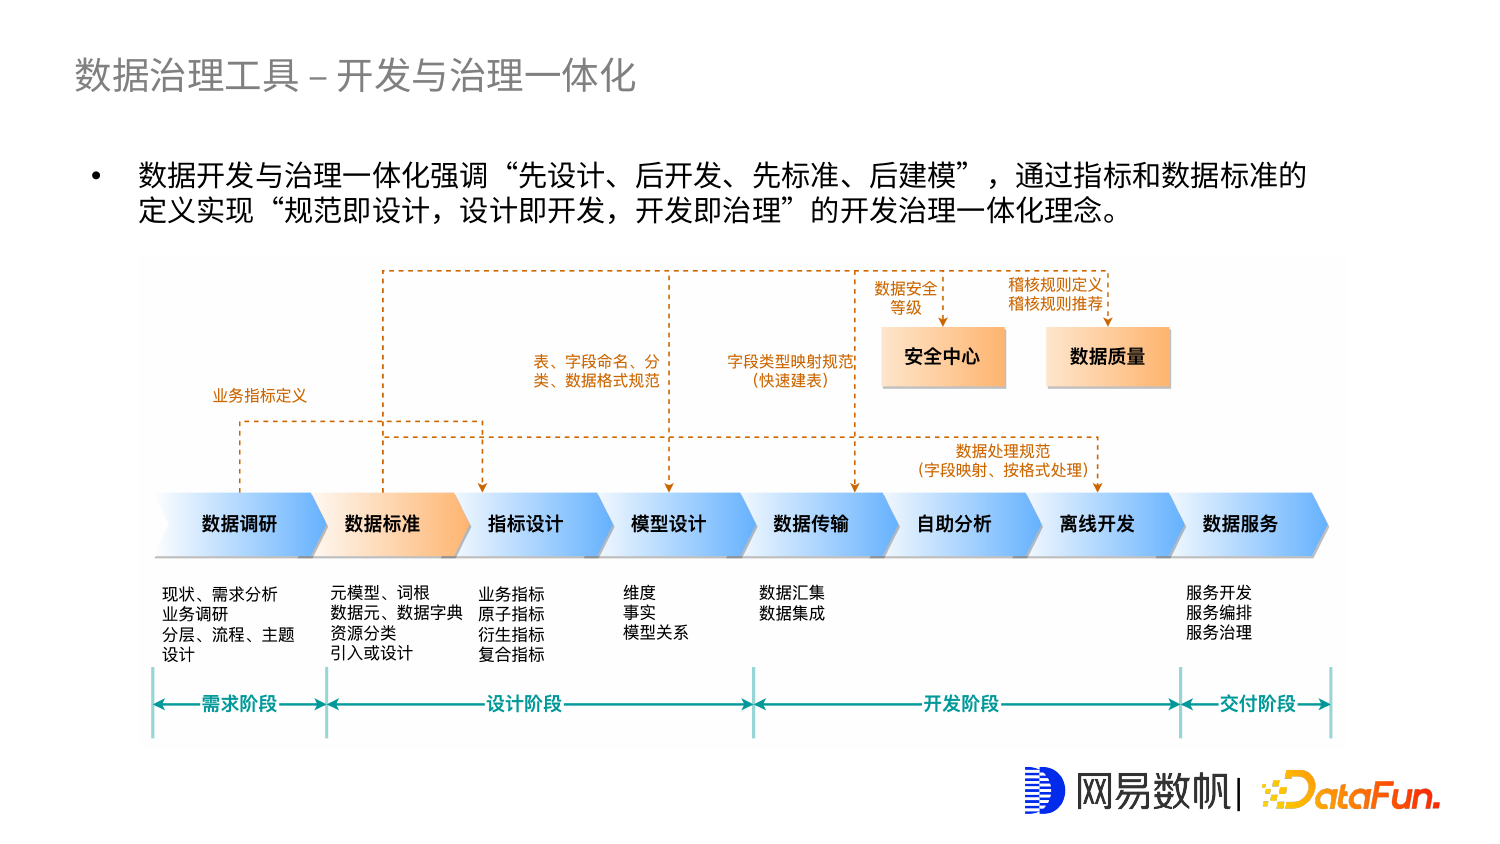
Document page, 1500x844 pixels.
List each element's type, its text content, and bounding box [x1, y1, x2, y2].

text_box 数据开发与治理一体化强调“先设计、后开发、先标准、后建模”，通过指标和数据标准的定义实现“规范即设计，设计即开发，开发即治理”的开发治理一体化理念。 [76, 150, 1329, 235]
text_box 数据治理工具 – 开发与治理一体化 [58, 43, 653, 105]
picture [137, 256, 1347, 749]
picture [1245, 764, 1461, 818]
text_box | [1215, 760, 1263, 821]
picture [1025, 767, 1231, 814]
